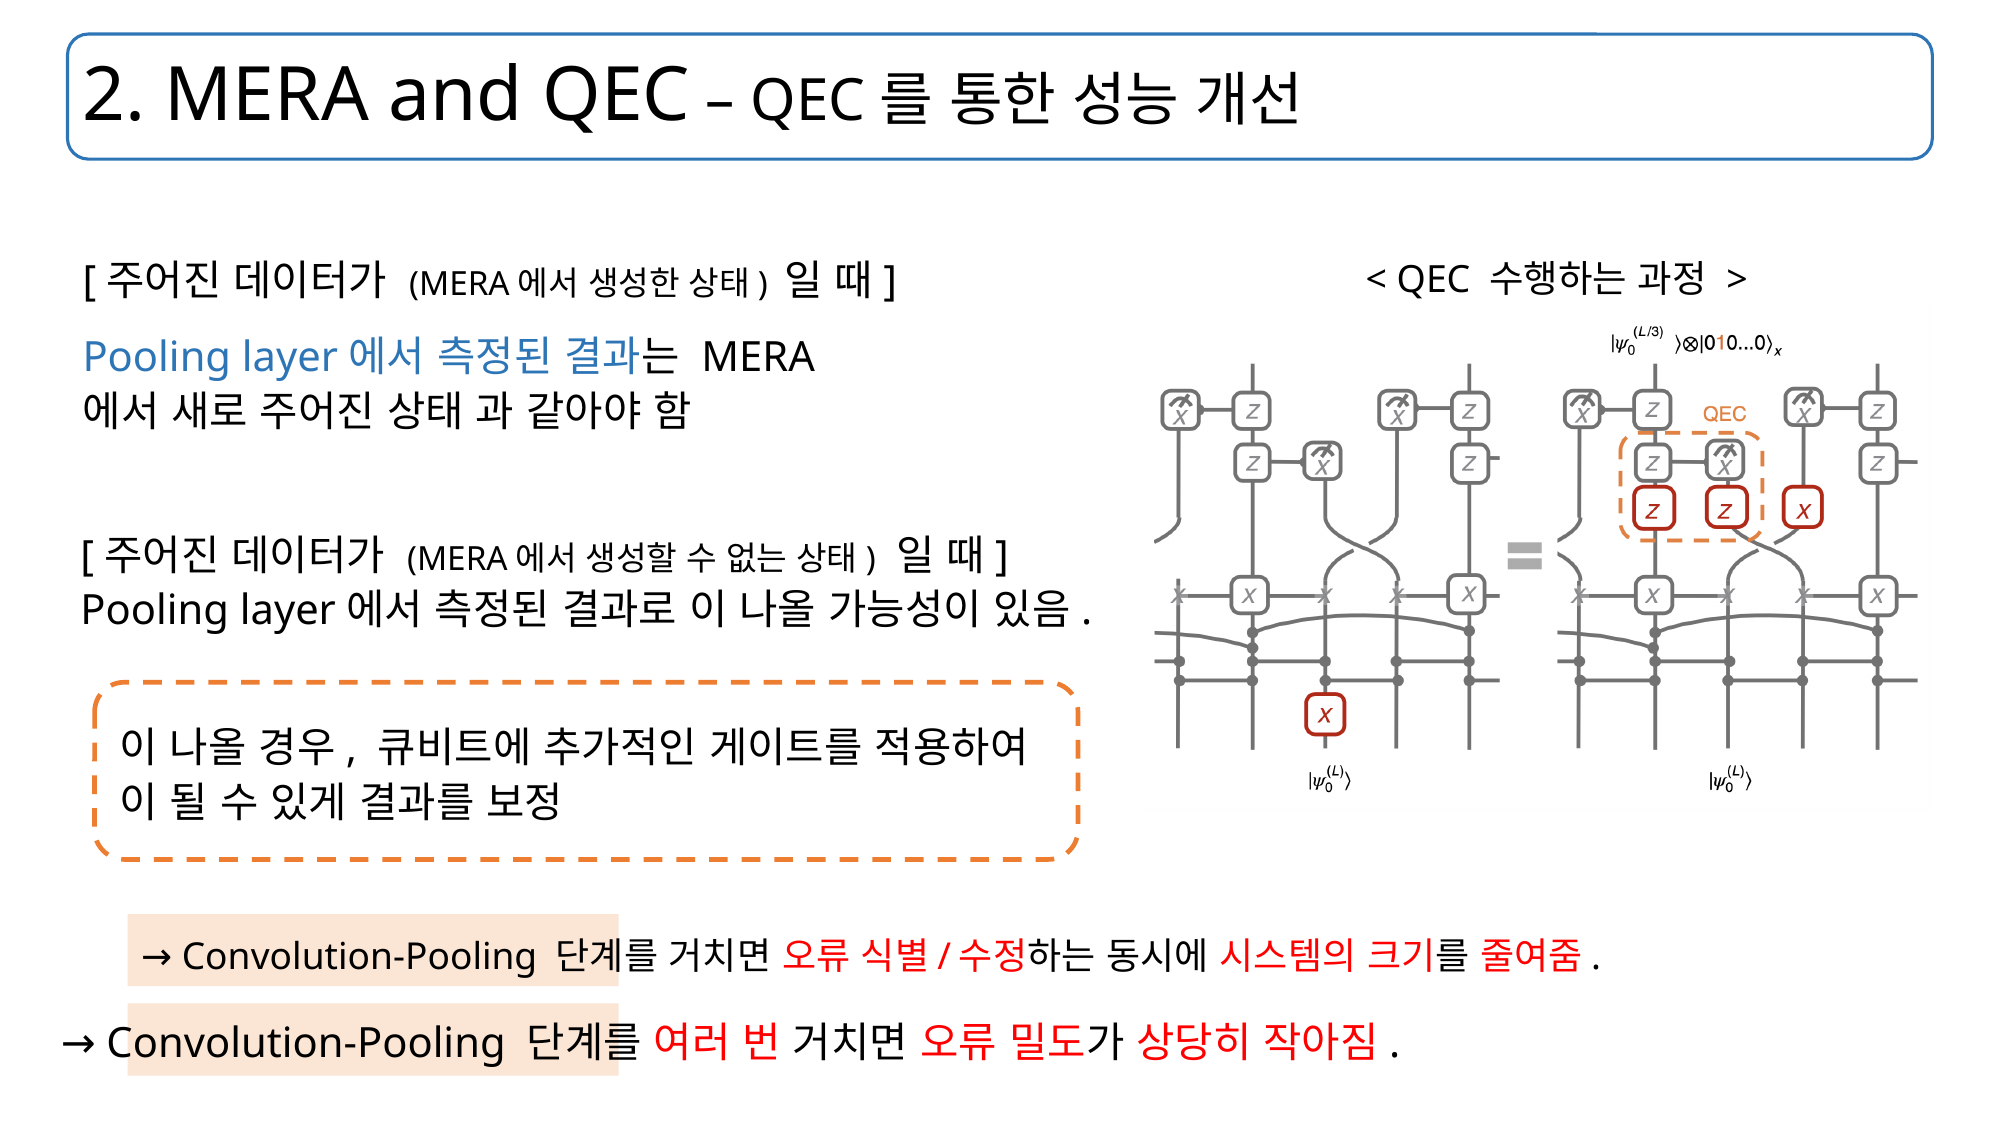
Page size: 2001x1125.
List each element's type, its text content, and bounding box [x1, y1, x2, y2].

text_box → Convolution-Pooling 단계를 여러 번 거치면 오류 밀도가 상당히 작아짐. [16, 1003, 1445, 1074]
text_box [93, 681, 1080, 861]
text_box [1137, 247, 1933, 813]
title 2. MERA and QEC – QEC를 통한 성능 개선 [67, 34, 1933, 160]
text_box → Convolution-Pooling 단계를 거치면 오류 식별/수정하는 동시에 시스템의 크기를 줄여줌. [67, 900, 1675, 1004]
